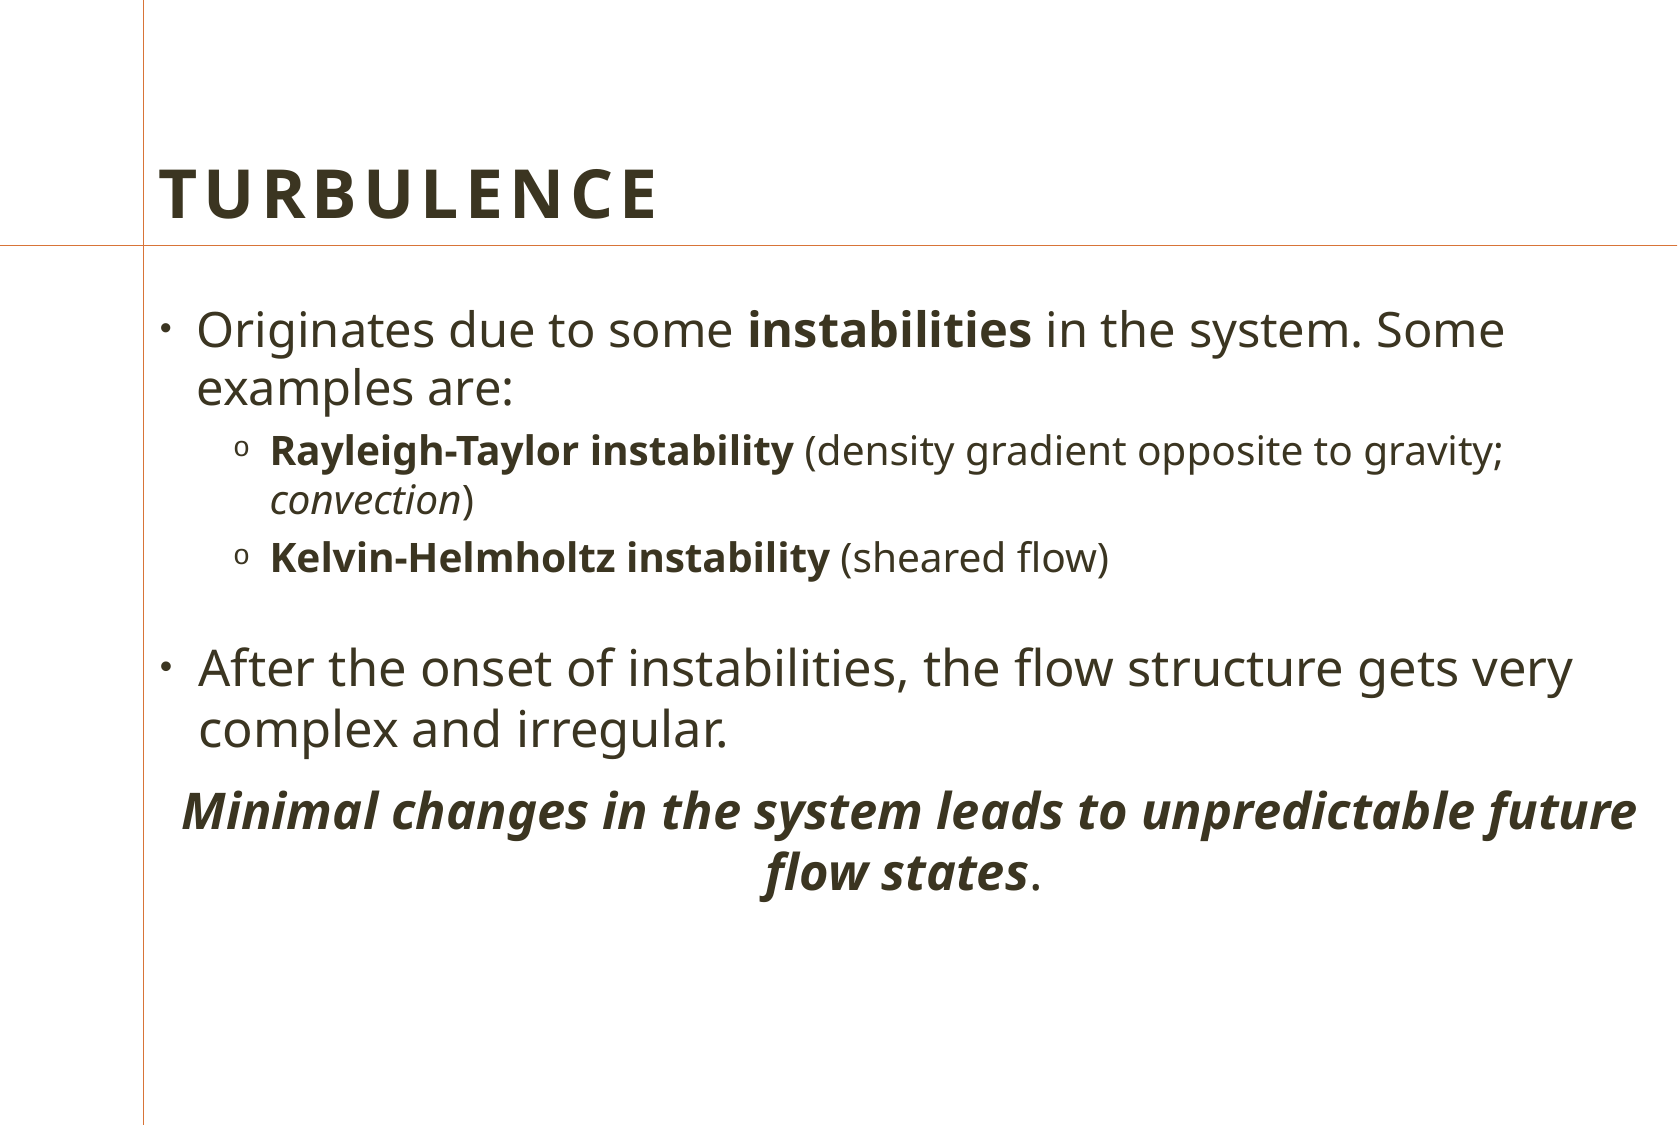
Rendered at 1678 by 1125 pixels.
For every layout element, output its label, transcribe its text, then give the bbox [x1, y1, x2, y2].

title Turbulence [144, 12, 1678, 241]
list Originates due to some instabilities in the system. Some examples are: Rayleigh-Taylor instability (density gradient opposite to gravity; convection) Kelvin-Helmholtz instability (sheared flow) [145, 290, 1574, 590]
text_box After the onset of instabilities, the flow structure gets very complex and irregular. Minimal changes in the system leads to unpredictable future flow states. [145, 628, 1677, 928]
